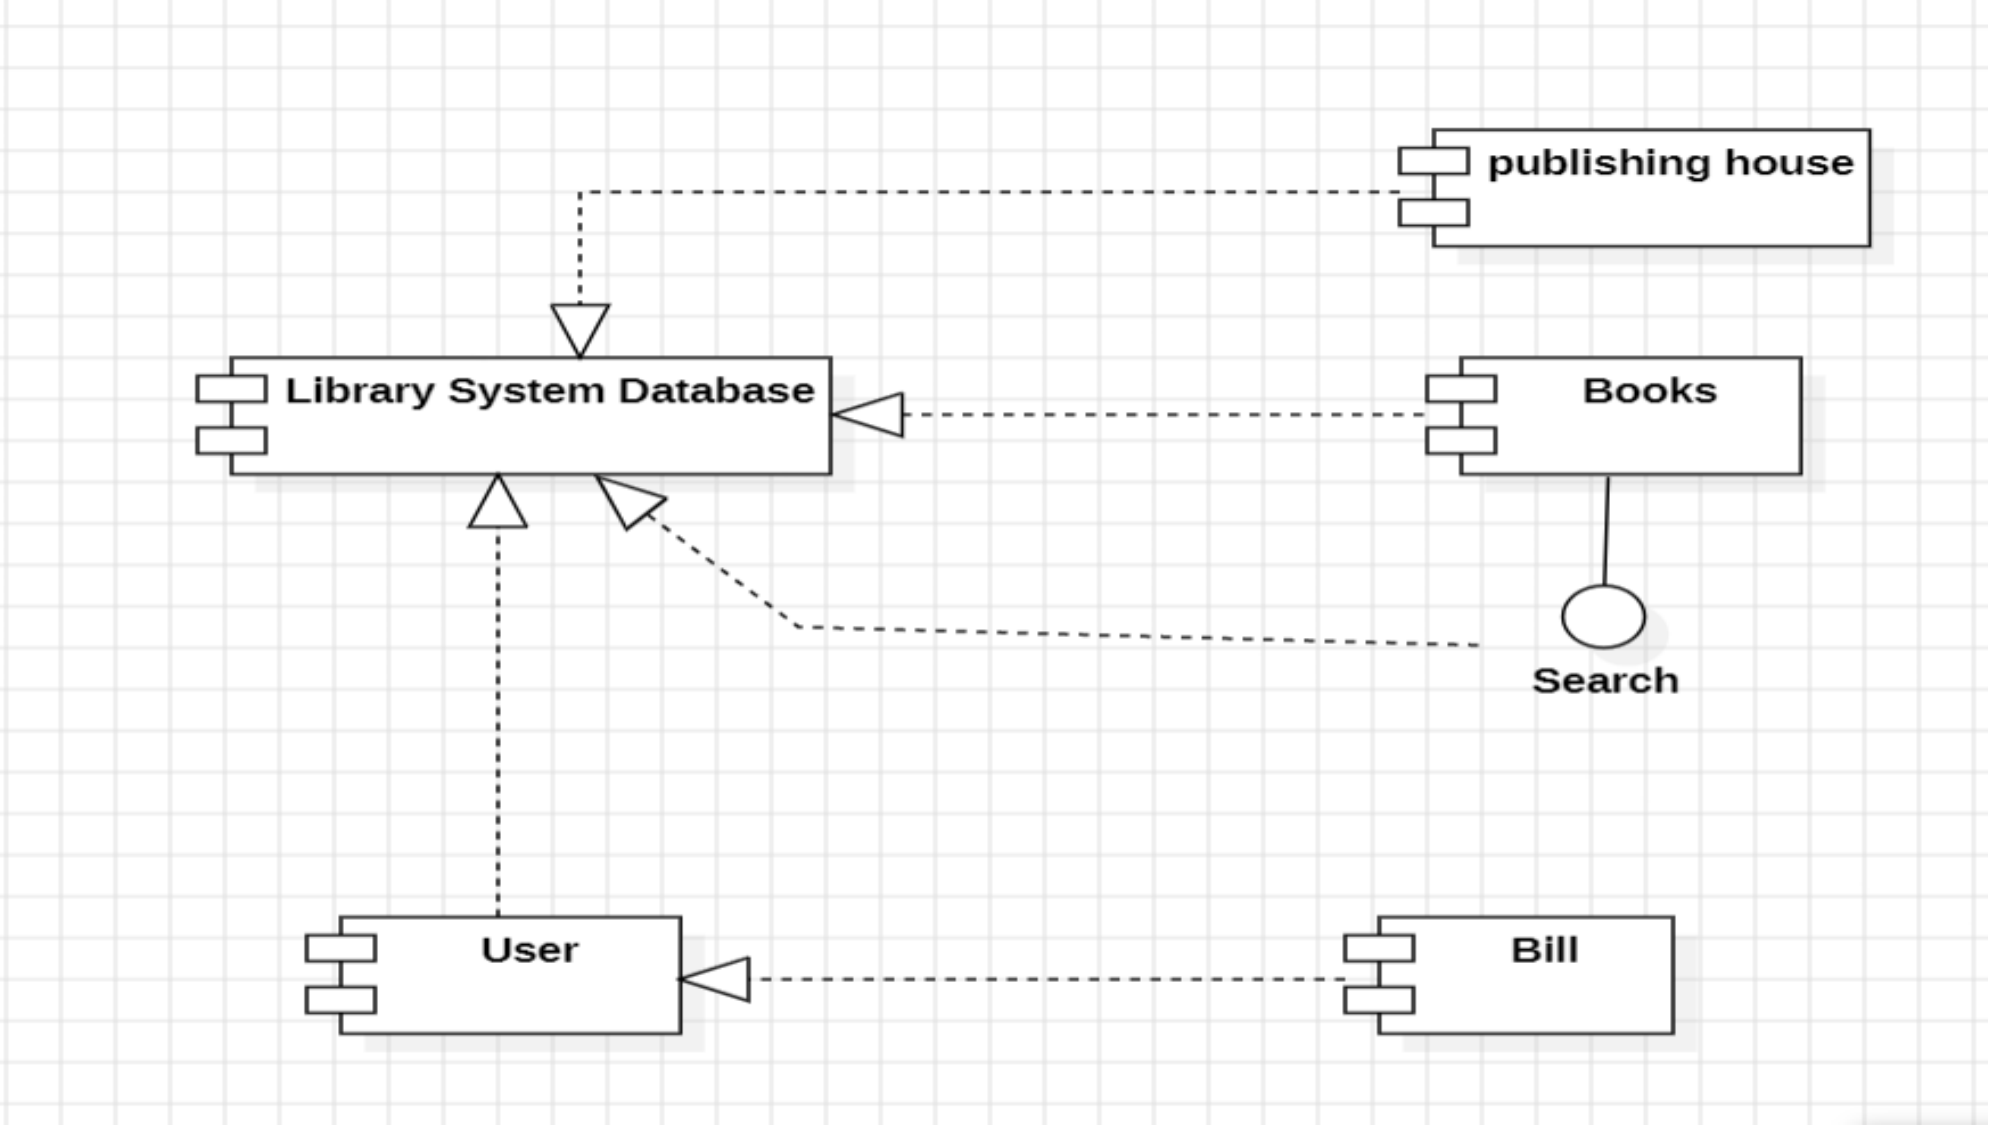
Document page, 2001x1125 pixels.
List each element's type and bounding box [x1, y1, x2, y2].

list [0, 0, 1988, 1125]
